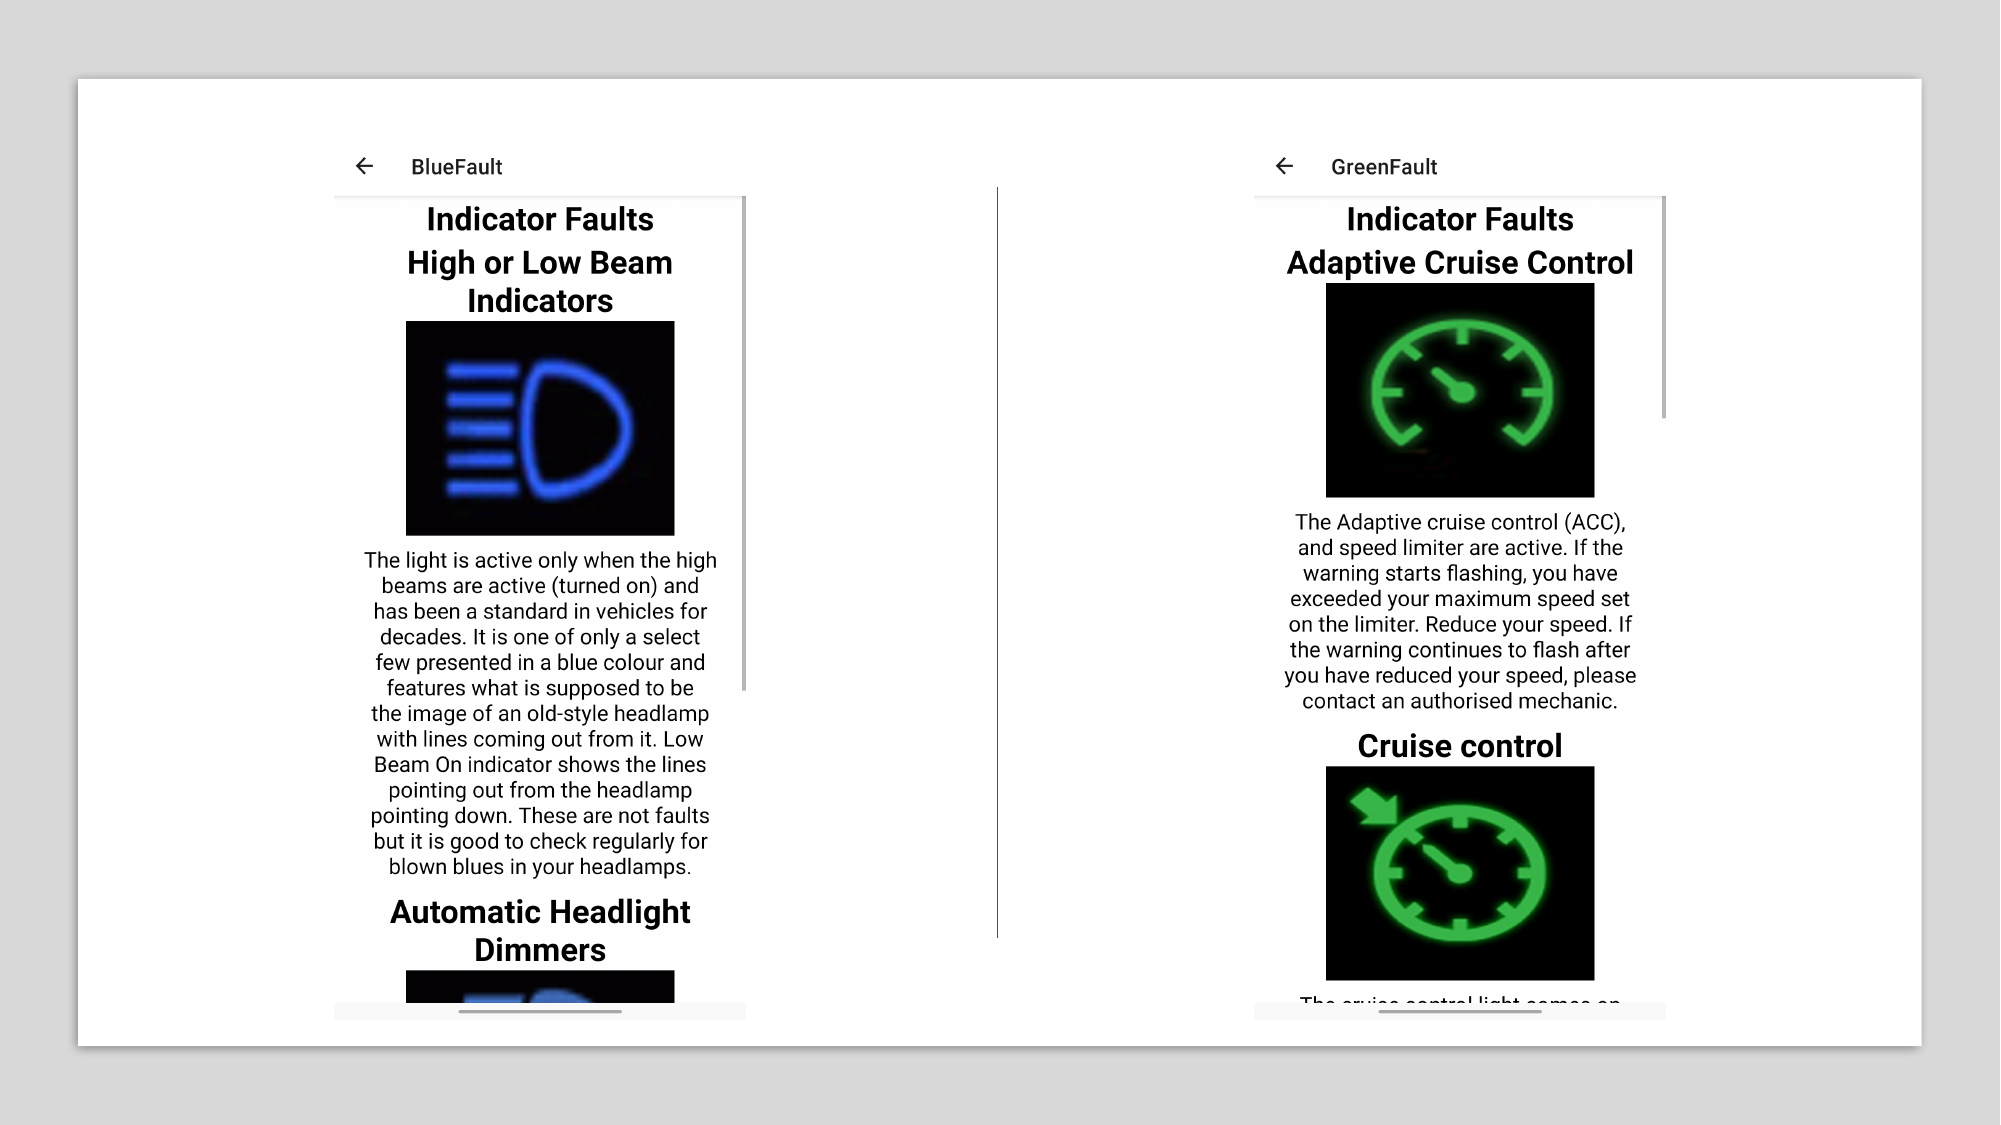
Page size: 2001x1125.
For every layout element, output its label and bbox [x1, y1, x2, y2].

picture [334, 105, 746, 1020]
text_box [0, 0, 2000, 1125]
picture [1254, 105, 1666, 1020]
text_box [77, 78, 1923, 1047]
